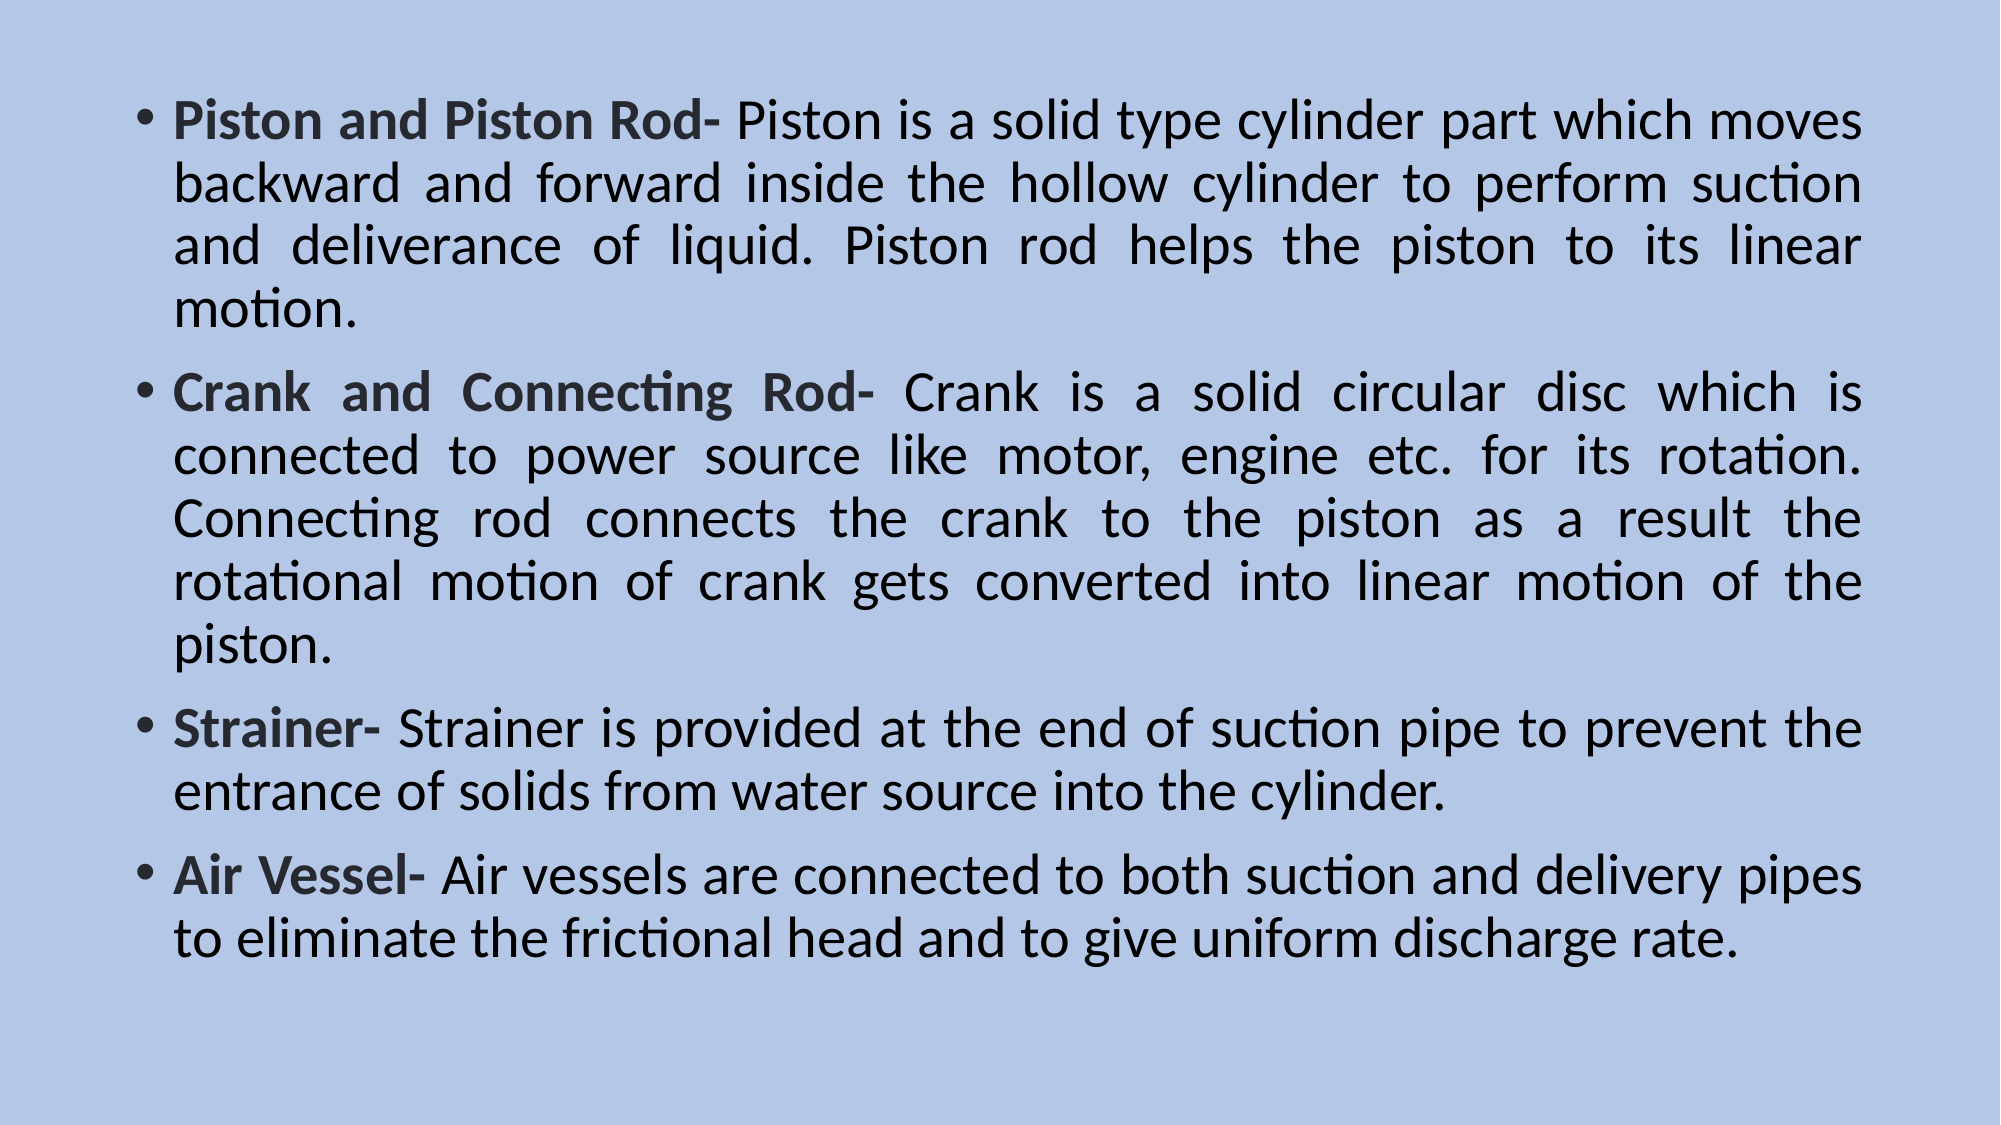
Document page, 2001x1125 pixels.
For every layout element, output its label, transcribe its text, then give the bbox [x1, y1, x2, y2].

list Piston and Piston Rod- Piston is a solid type cylinder part which moves backward and forward inside the hollow cylinder to perform suction and deliverance of liquid. Piston rod helps the piston to its linear motion. Crank and Connecting Rod- Crank is a solid circular disc which is connected to power source like motor, engine etc. for its rotation. Connecting rod connects the crank to the piston as a result the rotational motion of crank gets converted into linear motion of the piston. Strainer- Strainer is provided at the end of suction pipe to prevent the entrance of solids from water source into the cylinder. Air Vessel- Air vessels are connected to both suction and delivery pipes to eliminate the frictional head and to give uniform discharge rate. [120, 81, 1880, 990]
